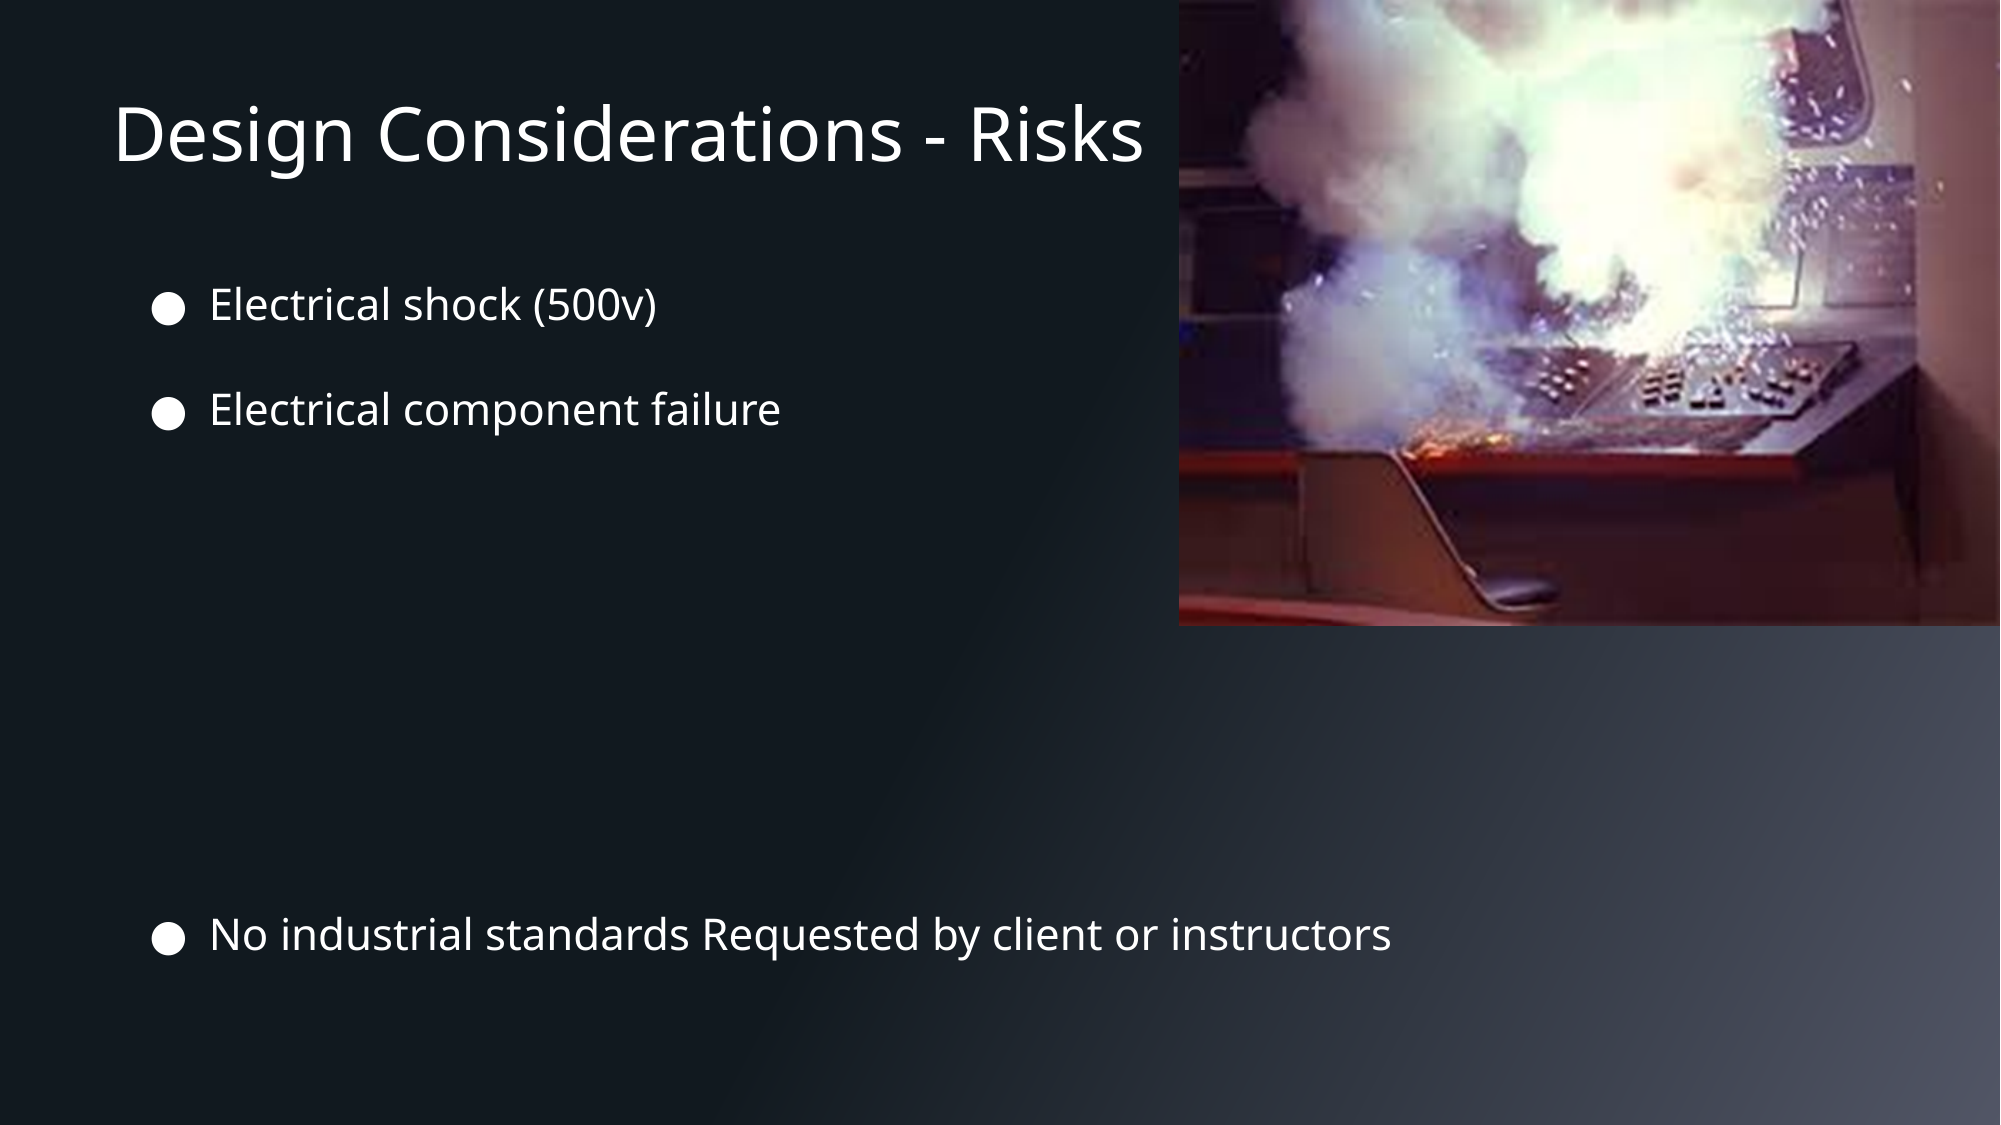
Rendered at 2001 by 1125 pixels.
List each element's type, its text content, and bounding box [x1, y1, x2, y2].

text_box Electrical shock (500v) Electrical component failure No industrial standards Requested by client or instructors [118, 262, 1763, 1015]
picture [1179, 0, 2000, 626]
text_box Design Considerations - Risks [97, 71, 1174, 188]
